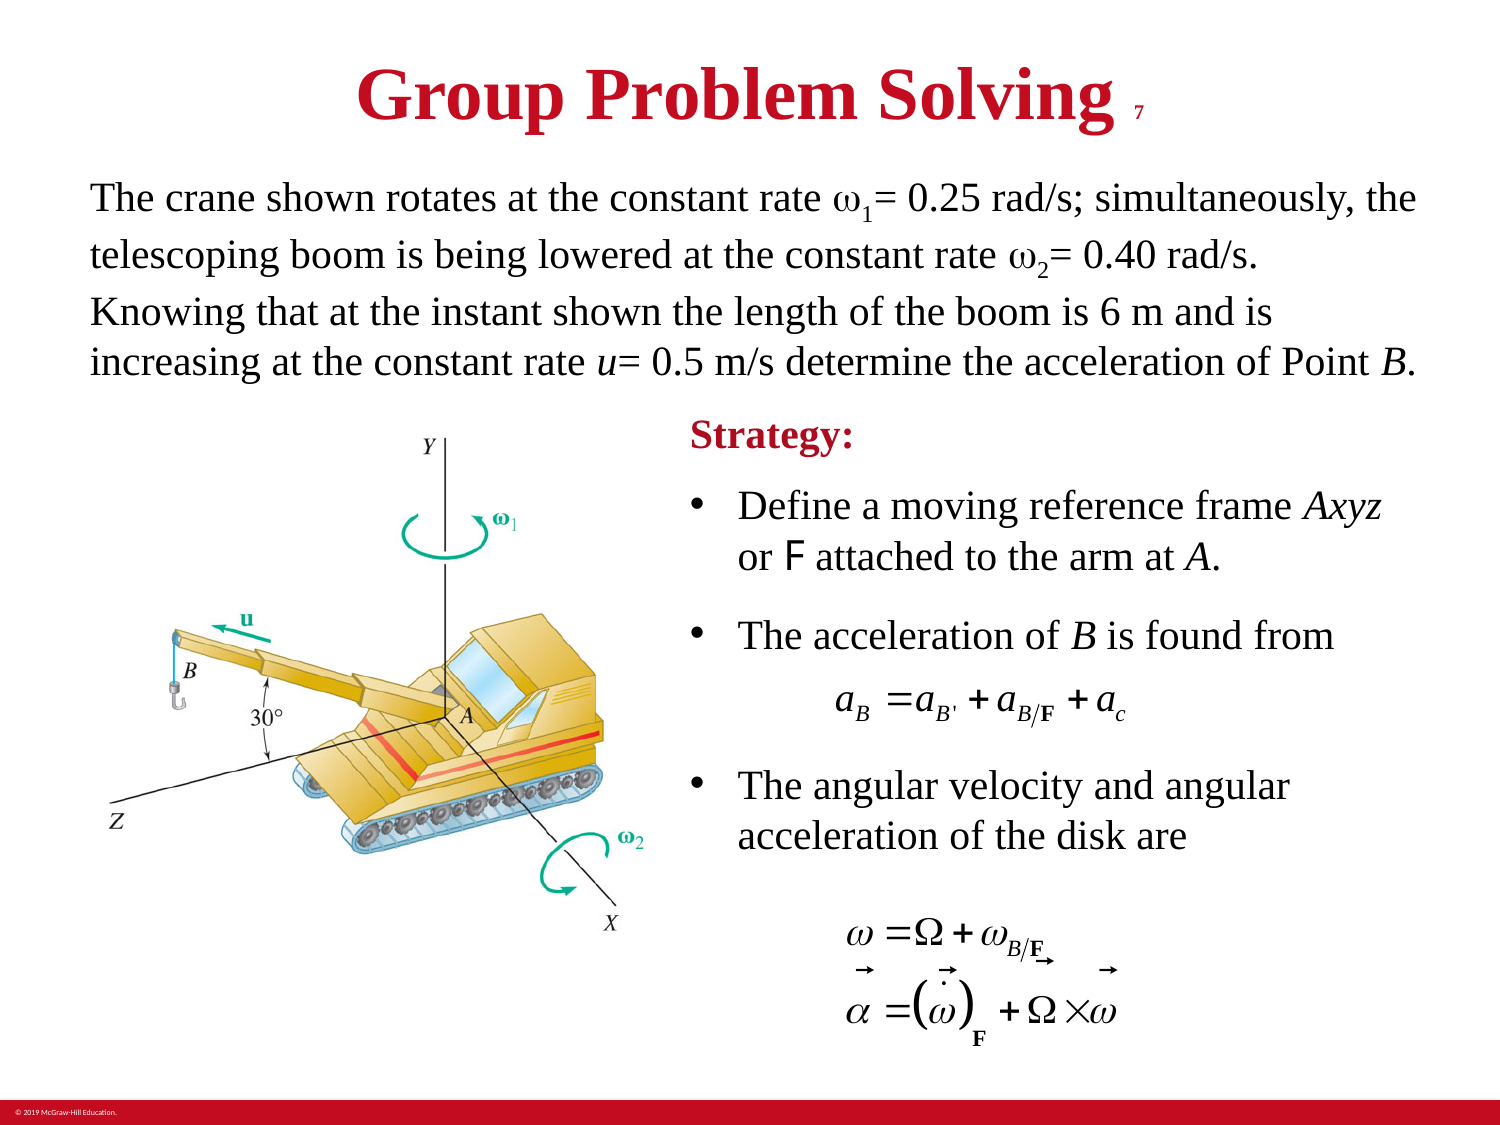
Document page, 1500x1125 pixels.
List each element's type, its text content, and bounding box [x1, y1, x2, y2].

list The angular velocity and angular acceleration of the disk are [675, 750, 1425, 875]
picture [108, 437, 644, 931]
list The crane shown rotates at the constant rate w1= 0.25 rad/s; simultaneously, the telescoping boom is being lowered at the constant rate w2= 0.40 rad/s. Knowing that at the instant shown the length of the boom is 6 m and is increasing at the constant rate u= 0.5 m/s determine the acceleration of Point B. [75, 162, 1438, 390]
list Strategy: Define a moving reference frame Axyz or F attached to the arm at A. [675, 399, 1425, 581]
title Group Problem Solving 7 [75, 37, 1425, 138]
list The acceleration of B is found from [675, 600, 1425, 659]
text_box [828, 671, 1135, 736]
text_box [839, 899, 1126, 1055]
